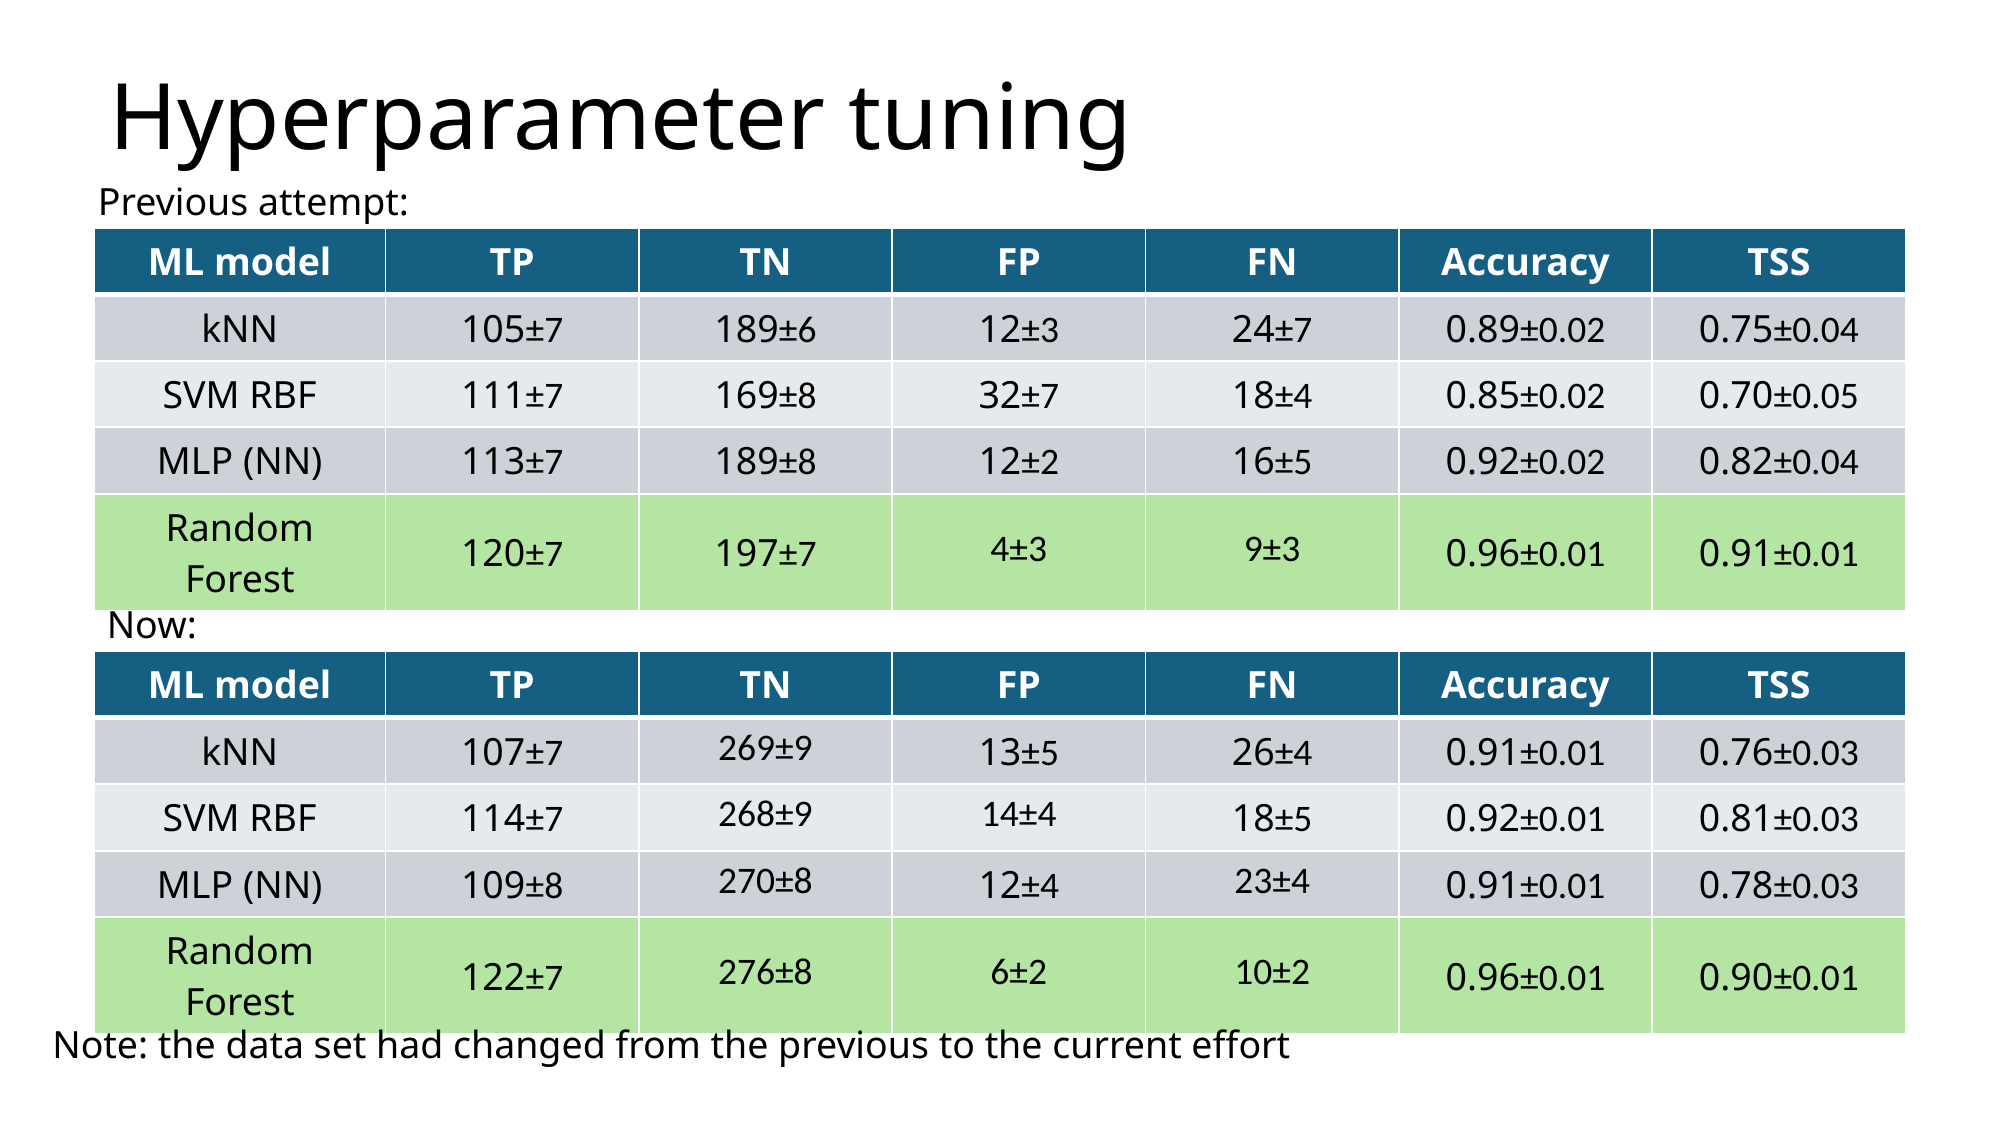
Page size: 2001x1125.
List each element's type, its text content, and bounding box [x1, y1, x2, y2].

table_cell 9±3 [1146, 495, 1398, 610]
table_header ML model [95, 652, 385, 715]
table_header FN [1146, 652, 1398, 715]
table_cell SVM RBF [95, 785, 385, 850]
table_cell 0.75±0.04 [1653, 297, 1905, 360]
table_cell Random Forest [95, 495, 385, 610]
table_cell 0.70±0.05 [1653, 362, 1905, 426]
table_cell 16±5 [1146, 428, 1398, 493]
text_box Previous attempt: [83, 170, 424, 231]
table_cell 109±8 [386, 852, 638, 916]
table_header Accuracy [1400, 229, 1651, 292]
table_cell 269±9 [640, 720, 891, 783]
table_cell 0.91±0.01 [1400, 720, 1651, 783]
table_cell 189±8 [640, 428, 891, 493]
table_cell MLP (NN) [95, 852, 385, 916]
table_header TP [386, 652, 638, 715]
table_header TSS [1653, 652, 1905, 715]
text_box Note: the data set had changed from the previous to the current effort [37, 1013, 1307, 1074]
table_cell 6±2 [893, 918, 1145, 1013]
table_cell 0.96±0.01 [1400, 918, 1651, 1033]
title Hyperparameter tuning [94, 11, 1820, 227]
table_cell 0.81±0.03 [1653, 785, 1905, 850]
table_cell 107±7 [386, 720, 638, 783]
table_cell Random Forest [95, 918, 385, 1013]
table_cell 120±7 [386, 495, 638, 610]
table_cell kNN [95, 720, 385, 783]
table_cell 0.91±0.01 [1653, 495, 1905, 610]
table_header FN [1146, 229, 1398, 292]
table_cell 189±6 [640, 297, 891, 360]
table_cell 12±3 [893, 297, 1145, 360]
table_cell 0.92±0.02 [1400, 428, 1651, 493]
table_header TSS [1653, 229, 1905, 292]
table_cell 26±4 [1146, 720, 1398, 783]
table_cell 18±5 [1146, 785, 1398, 850]
table_header FP [893, 652, 1145, 715]
table_cell 169±8 [640, 362, 891, 426]
table_cell kNN [95, 297, 385, 360]
table_cell 113±7 [386, 428, 638, 493]
table_cell 13±5 [893, 720, 1145, 783]
text_box Now: [92, 593, 212, 654]
table_cell 0.90±0.01 [1653, 918, 1905, 1033]
table_cell 105±7 [386, 297, 638, 360]
table_cell SVM RBF [95, 362, 385, 426]
table_cell 0.76±0.03 [1653, 720, 1905, 783]
table_cell 24±7 [1146, 297, 1398, 360]
table_cell 197±7 [640, 495, 891, 610]
table_cell 0.92±0.01 [1400, 785, 1651, 850]
table_cell 114±7 [386, 785, 638, 850]
table_cell 276±8 [640, 918, 891, 1013]
table_header TN [640, 229, 891, 292]
table_cell 10±2 [1146, 918, 1398, 1033]
table_cell 14±4 [893, 785, 1145, 850]
table_cell 0.91±0.01 [1400, 852, 1651, 916]
table_cell 32±7 [893, 362, 1145, 426]
table_cell 0.85±0.02 [1400, 362, 1651, 426]
table_cell 12±4 [893, 852, 1145, 916]
table_cell 12±2 [893, 428, 1145, 493]
table_cell 23±4 [1146, 852, 1398, 916]
table_cell 4±3 [893, 495, 1145, 610]
table_header Accuracy [1400, 652, 1651, 715]
table_cell 122±7 [386, 918, 638, 1013]
table_cell 0.78±0.03 [1653, 852, 1905, 916]
table_header TN [640, 652, 891, 715]
table_header FP [893, 229, 1145, 292]
table_cell 111±7 [386, 362, 638, 426]
table_cell 268±9 [640, 785, 891, 850]
table_cell MLP (NN) [95, 428, 385, 493]
table_cell 0.82±0.04 [1653, 428, 1905, 493]
table_header TP [386, 229, 638, 292]
table_cell 18±4 [1146, 362, 1398, 426]
table_cell 270±8 [640, 852, 891, 916]
table_cell 0.96±0.01 [1400, 495, 1651, 610]
table_cell 0.89±0.02 [1400, 297, 1651, 360]
table_header ML model [95, 231, 385, 292]
